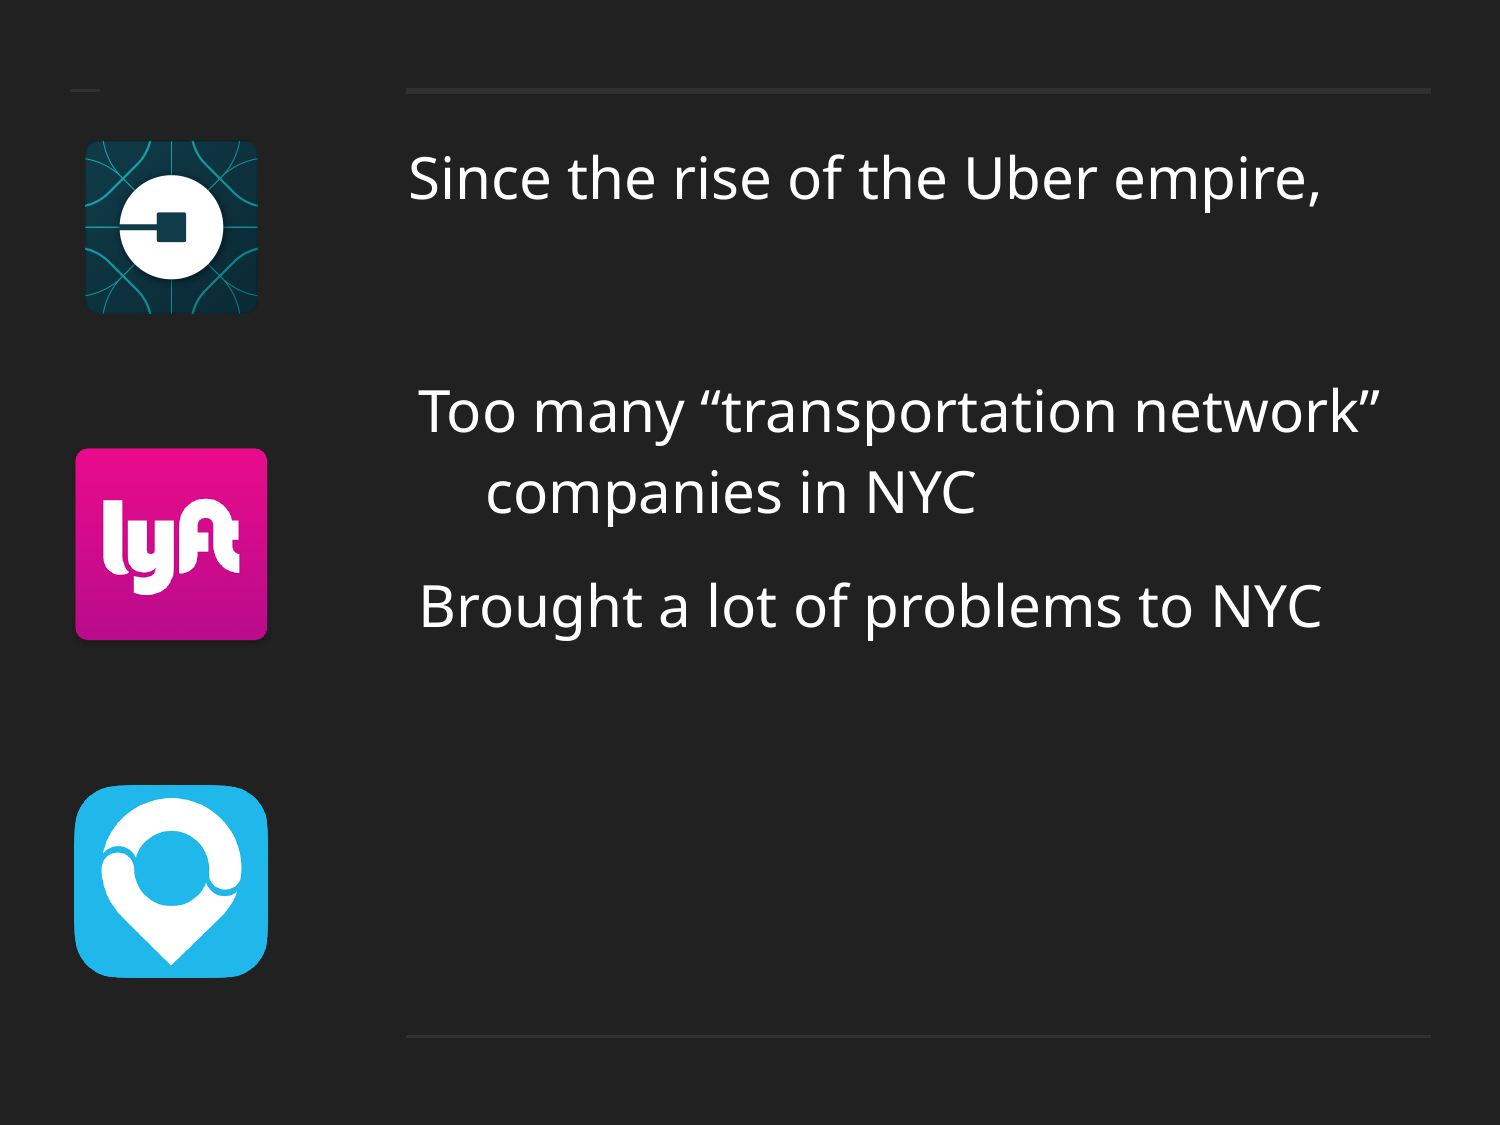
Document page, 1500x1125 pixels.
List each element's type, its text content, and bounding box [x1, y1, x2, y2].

title Since the rise of the Uber empire, [393, 125, 1431, 265]
picture [82, 140, 260, 315]
picture [74, 785, 268, 978]
list Too many “transportation network” companies in NYC Brought a lot of problems to NYC [395, 349, 1433, 1006]
picture [66, 439, 276, 649]
